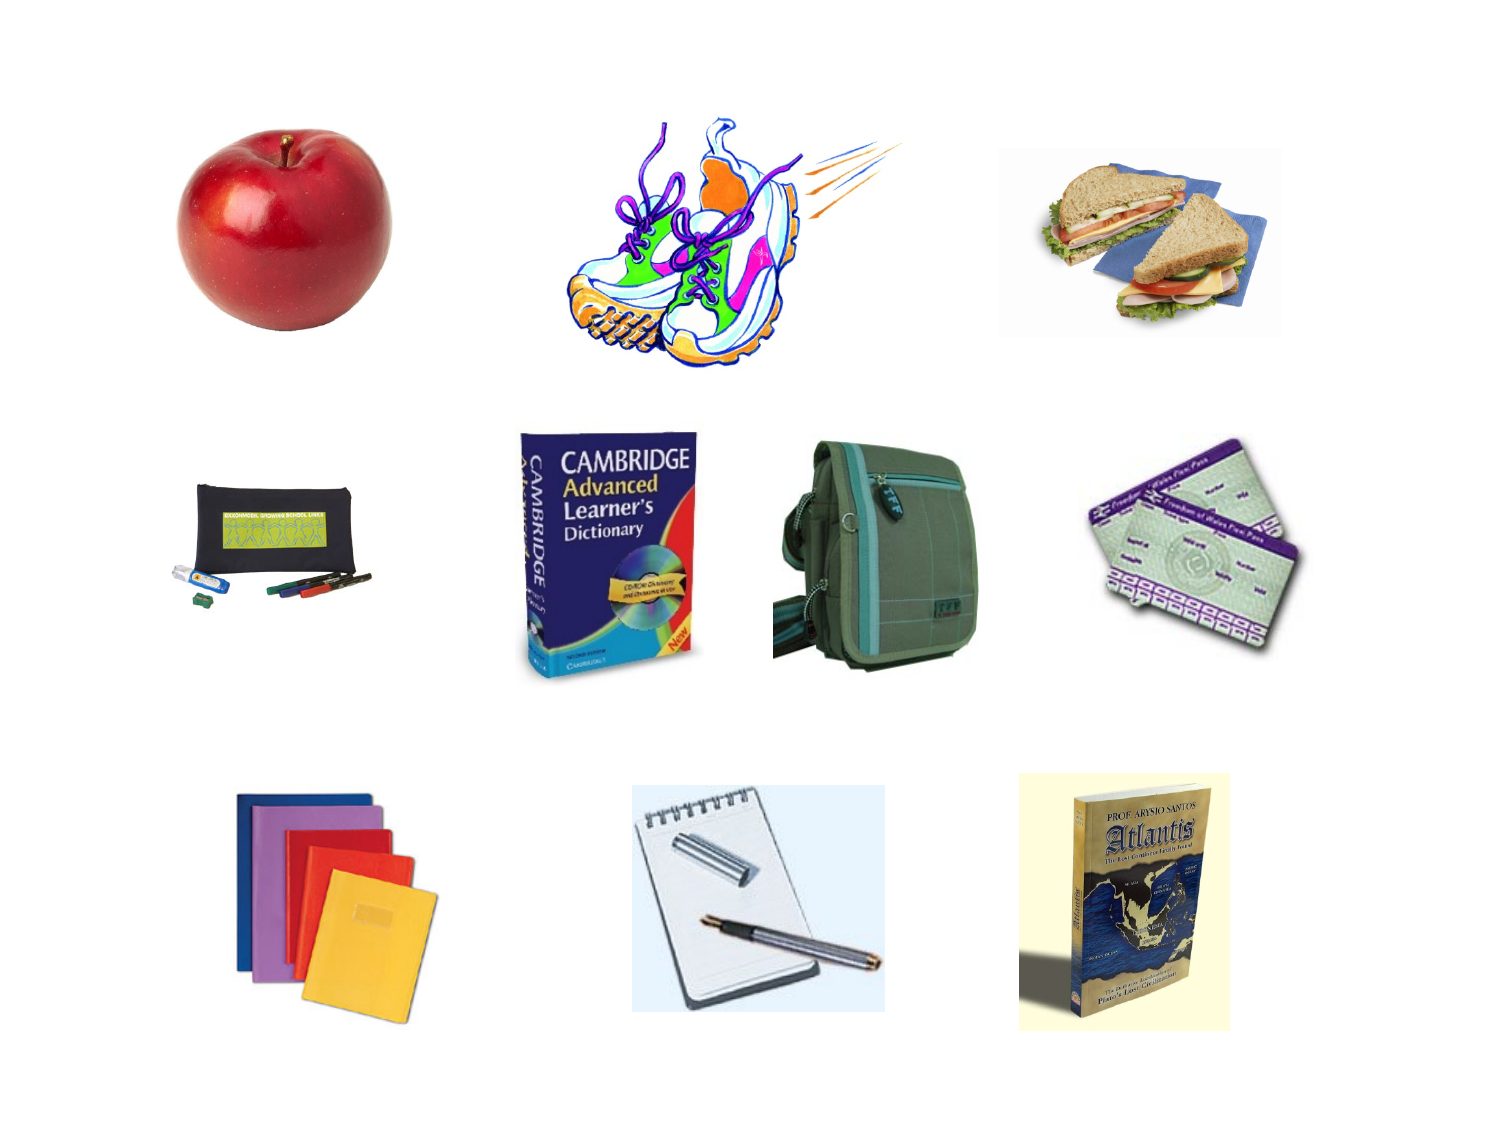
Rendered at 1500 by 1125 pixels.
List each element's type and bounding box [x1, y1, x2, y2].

picture [548, 101, 916, 382]
picture [515, 421, 704, 686]
picture [1019, 773, 1230, 1031]
picture [163, 468, 380, 623]
picture [163, 784, 507, 1030]
picture [175, 128, 393, 332]
picture [632, 784, 885, 1012]
picture [997, 148, 1282, 338]
picture [1077, 433, 1313, 662]
picture [773, 433, 981, 679]
